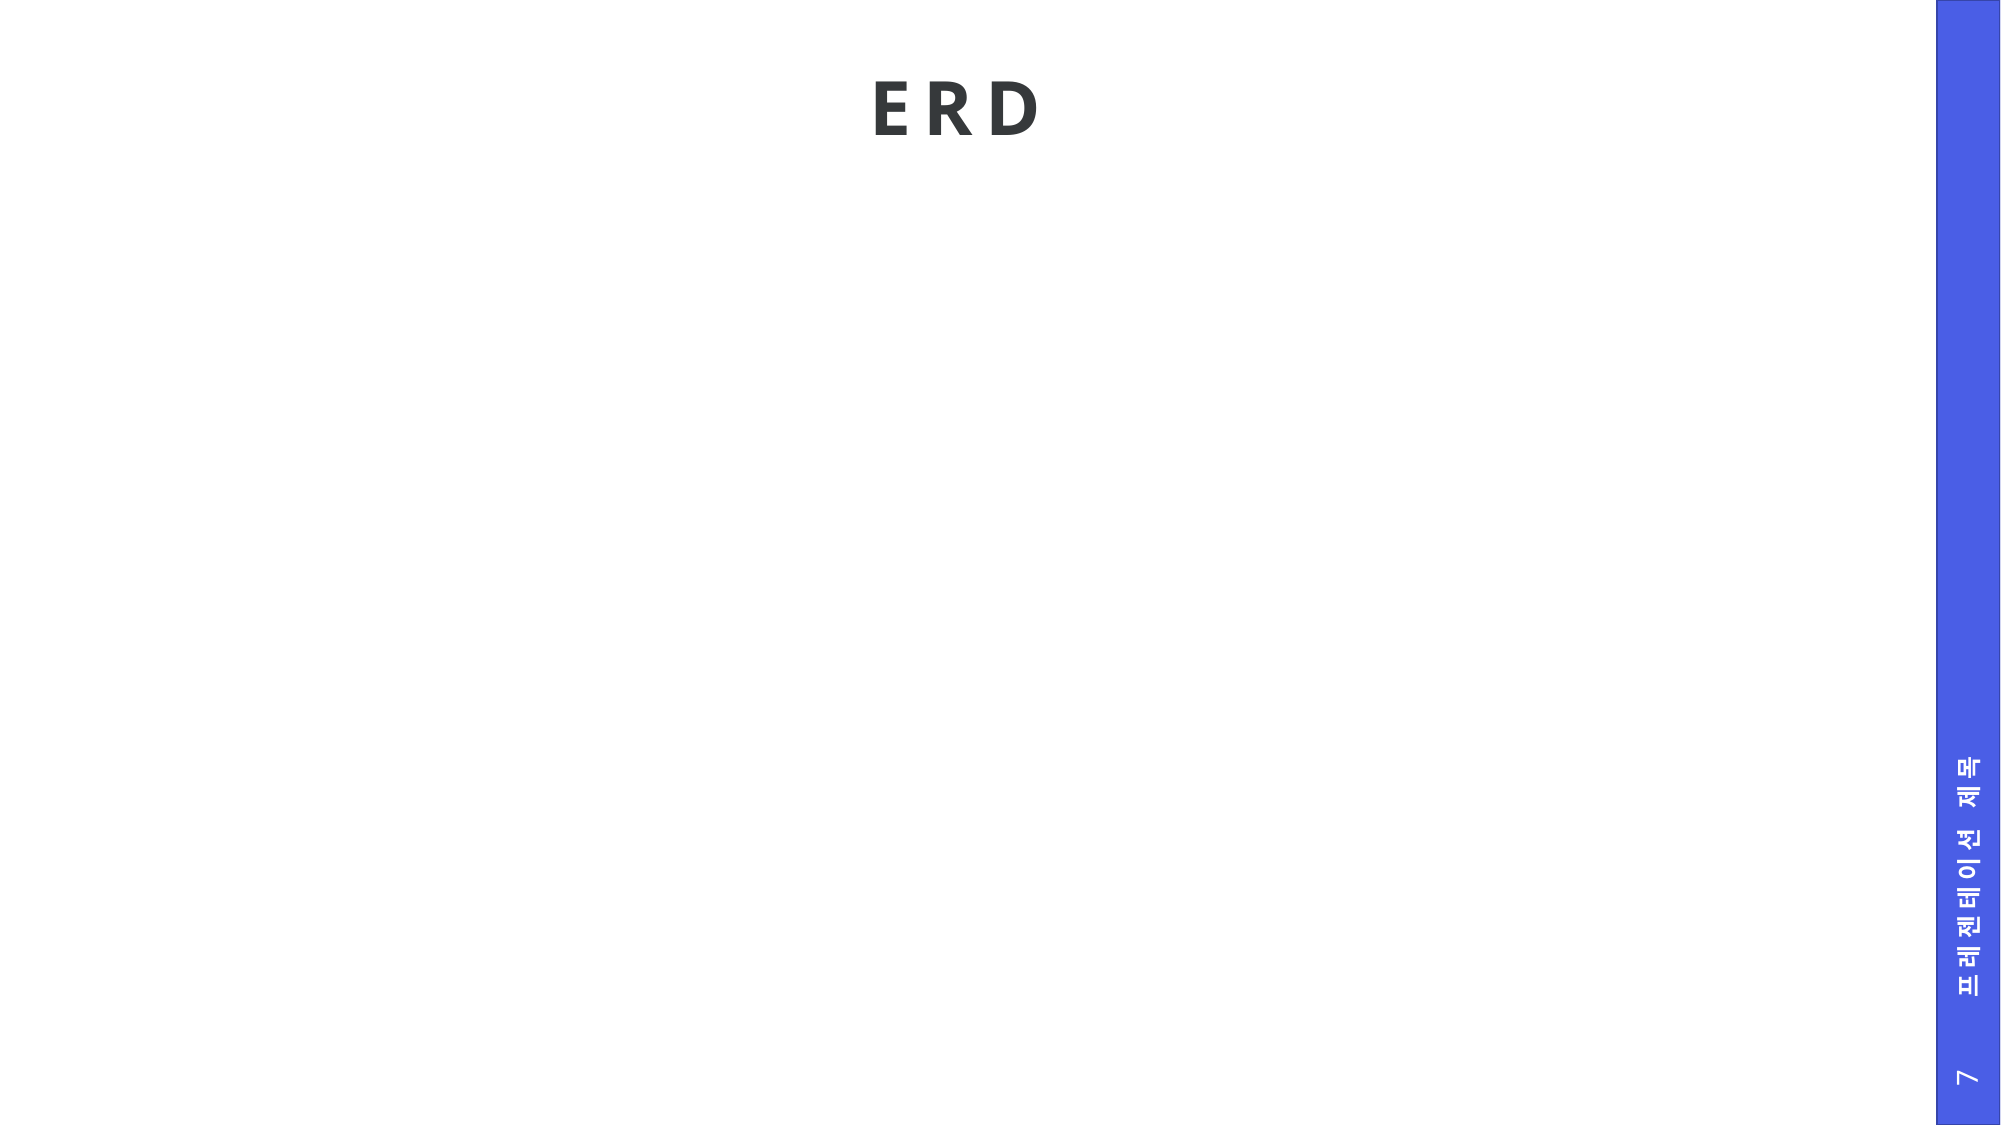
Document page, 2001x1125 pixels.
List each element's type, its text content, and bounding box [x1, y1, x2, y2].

title ERD [124, 57, 1786, 165]
footer 프레젠테이션 제목 [1937, 0, 2000, 1032]
slide_number 7 [1937, 1032, 2000, 1125]
